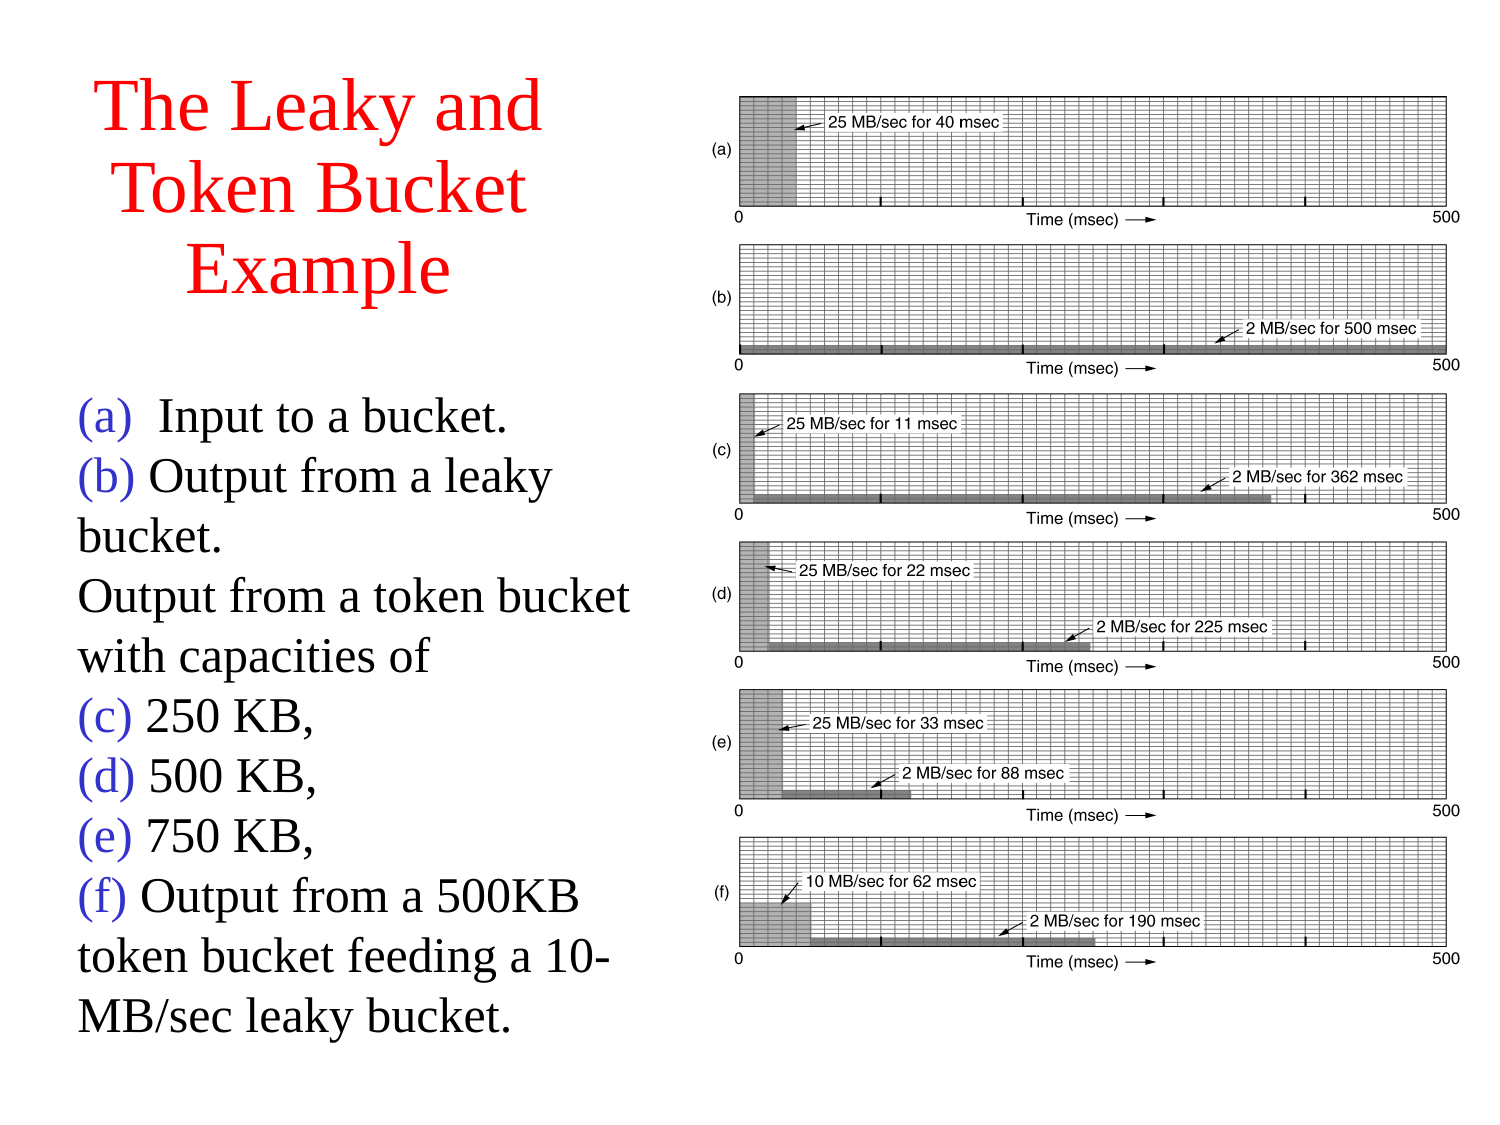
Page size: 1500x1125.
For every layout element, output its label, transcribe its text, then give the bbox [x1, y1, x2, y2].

title The Leaky and Token Bucket Example [0, 0, 638, 376]
picture [711, 96, 1460, 971]
text_box (a) Input to a bucket. (b) Output from a leaky bucket. Output from a token bucket with capacities of (c) 250 KB, (d) 500 KB, (e) 750 KB, (f) Output from a 500KB token bucket feeding a 10-MB/sec leaky bucket. [62, 374, 671, 1050]
